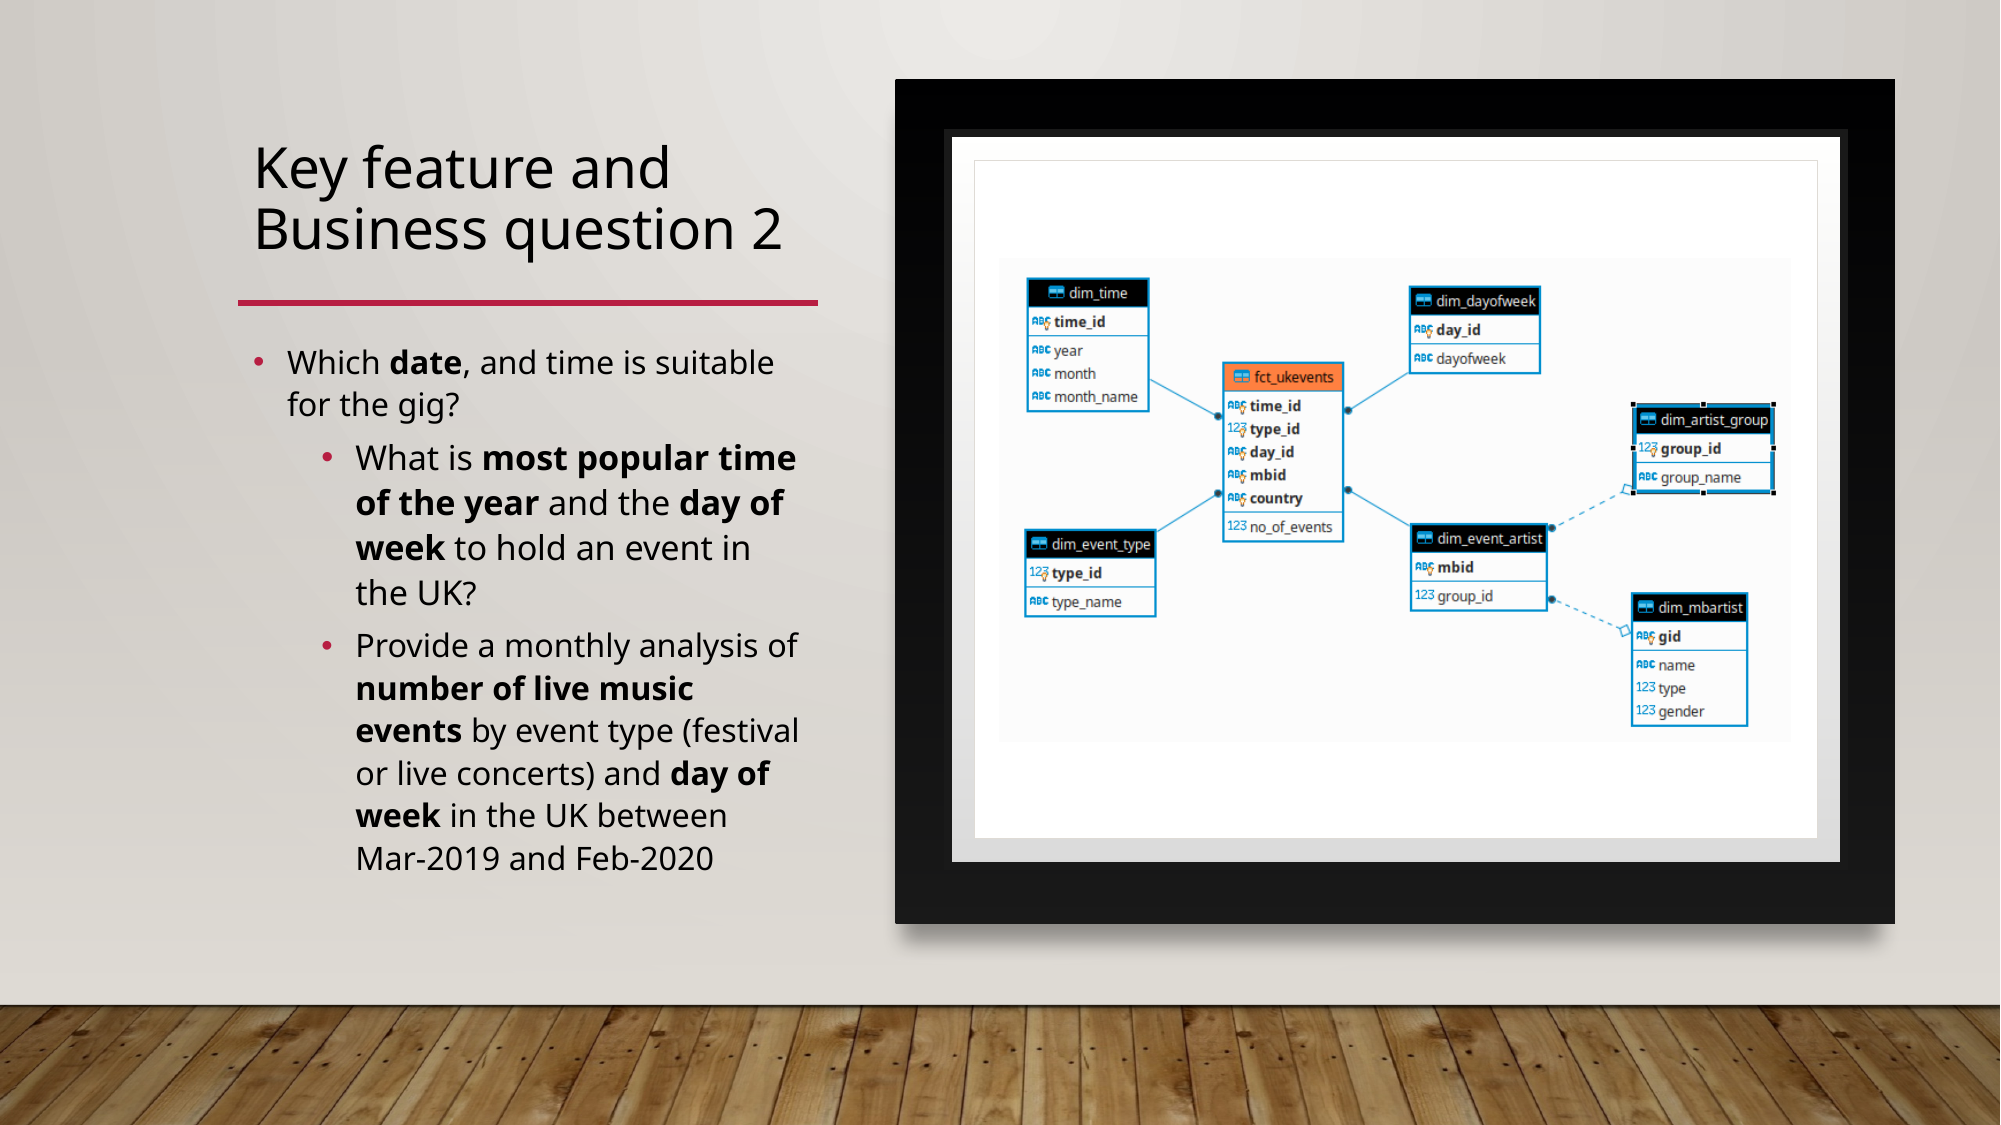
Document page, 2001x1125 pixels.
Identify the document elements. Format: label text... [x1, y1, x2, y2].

text_box [0, 0, 2000, 330]
list Which date, and time is suitable for the gig? What is most popular time of the year and the day of week to hold an event in the UK? Provide a monthly analysis of number of live music events by event type (festival or live concerts) and day of week in the UK between Mar-2019 and Feb-2020 [238, 330, 817, 897]
text_box [0, 330, 2000, 1004]
title Key feature and Business question 2 [238, 131, 818, 302]
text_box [895, 78, 1896, 924]
picture [0, 1006, 2000, 1125]
picture [999, 258, 1791, 742]
